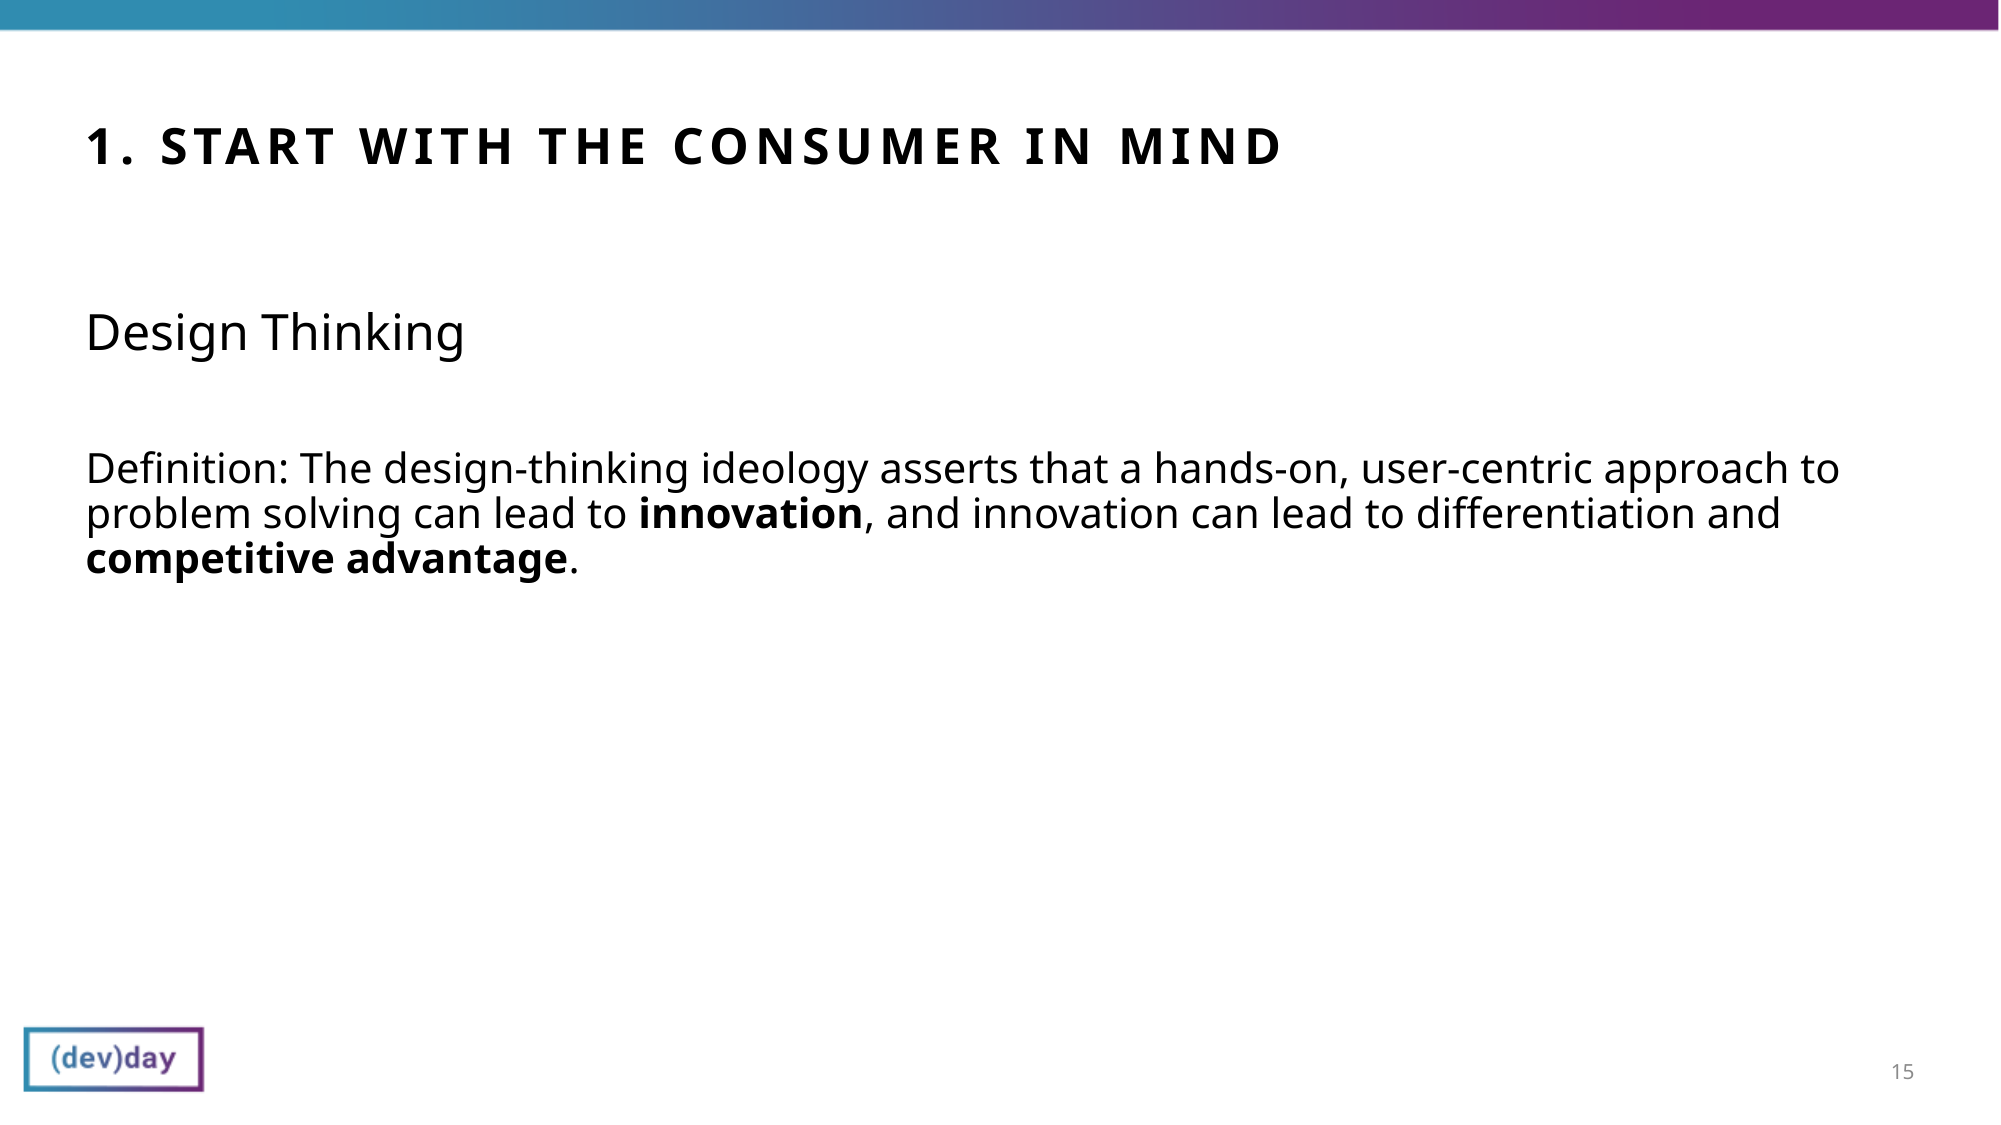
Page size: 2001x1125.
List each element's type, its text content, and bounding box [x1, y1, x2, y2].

title 1. Start with the consumer in mind [70, 113, 1930, 278]
list Design Thinking Definition: The design-thinking ideology asserts that a hands-on, user-centric approach to problem solving can lead to innovation, and innovation can lead to differentiation and competitive advantage. [70, 299, 1930, 1014]
picture [0, 0, 1999, 1125]
slide_number 15 [1479, 1042, 1930, 1103]
